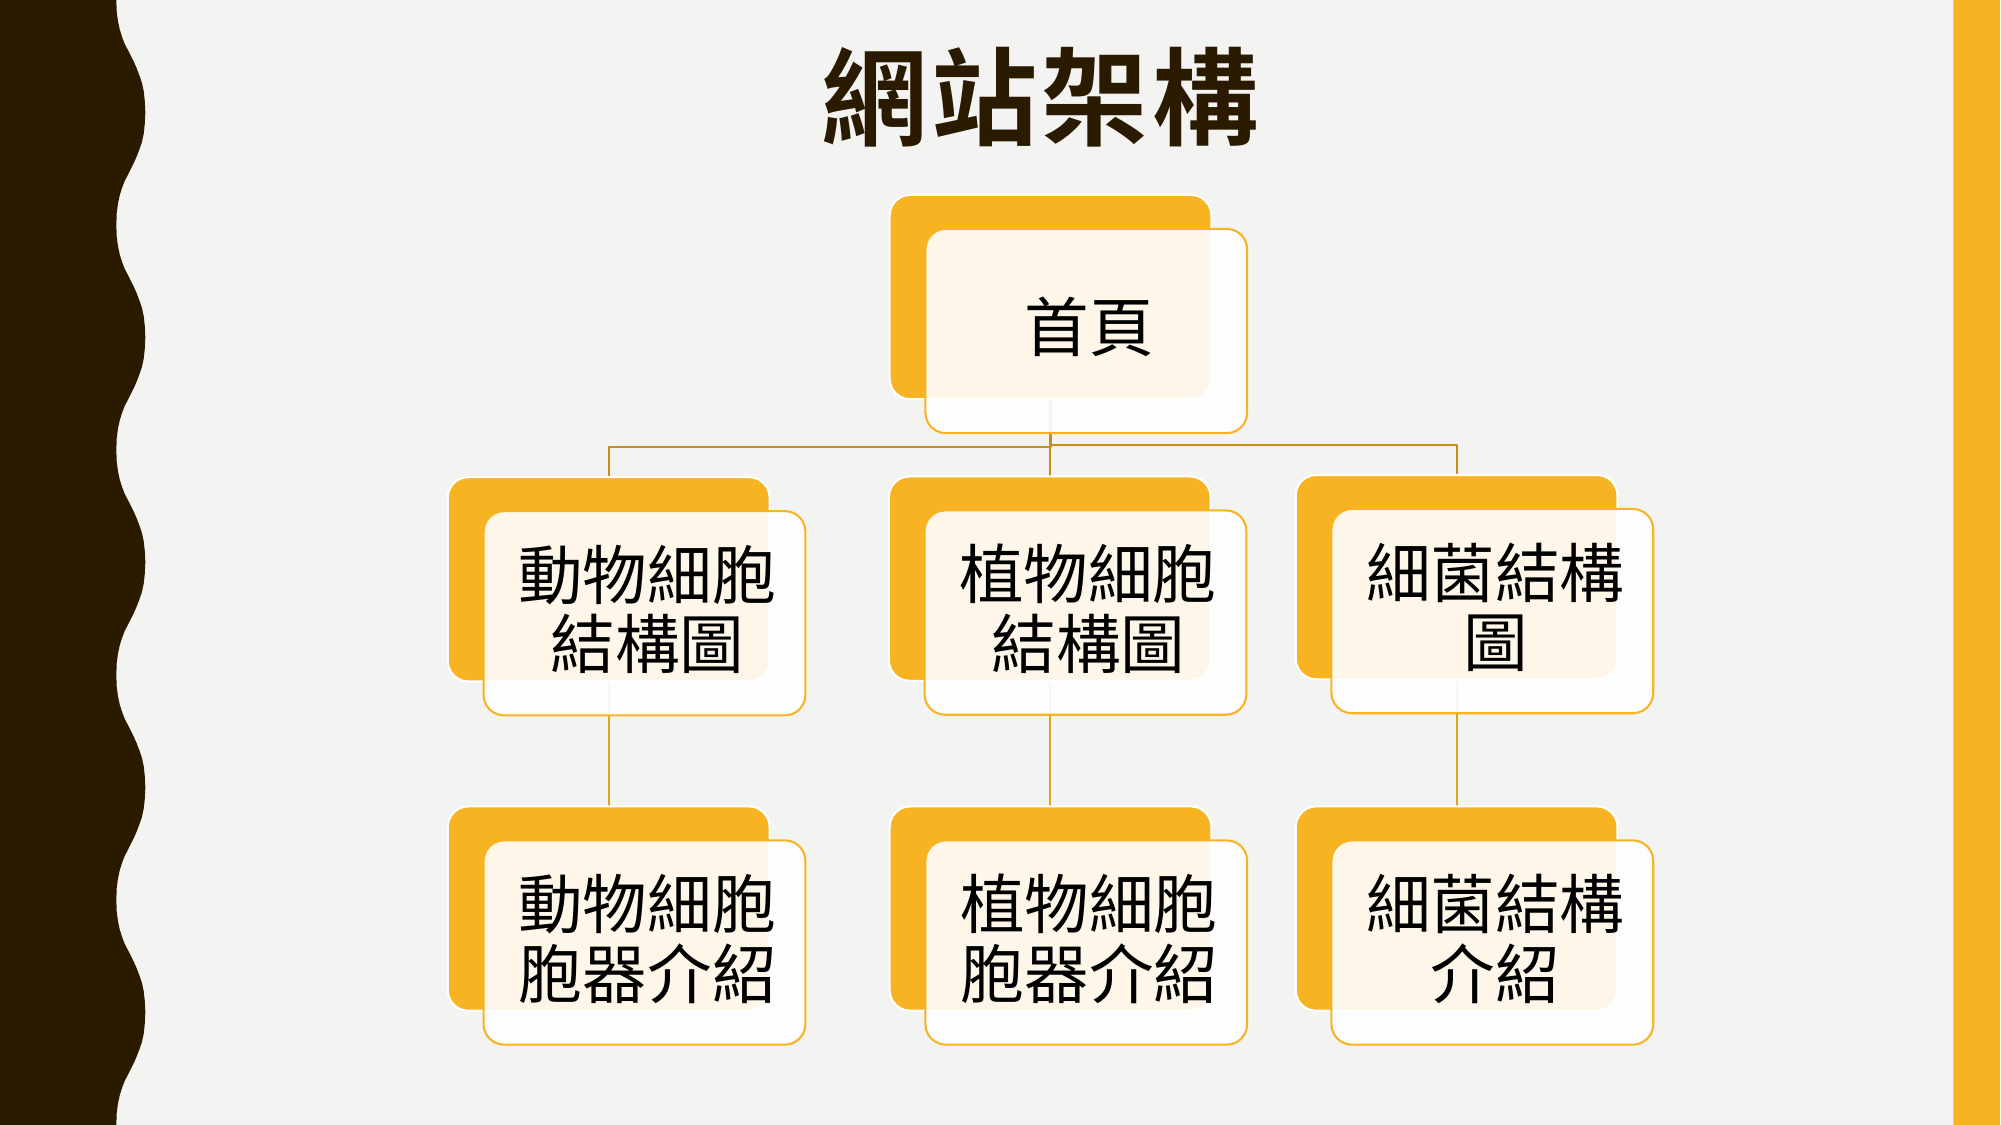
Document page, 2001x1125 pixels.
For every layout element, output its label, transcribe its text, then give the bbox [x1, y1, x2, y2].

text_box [483, 210, 1654, 1045]
title 網站架構 [205, 38, 1875, 283]
